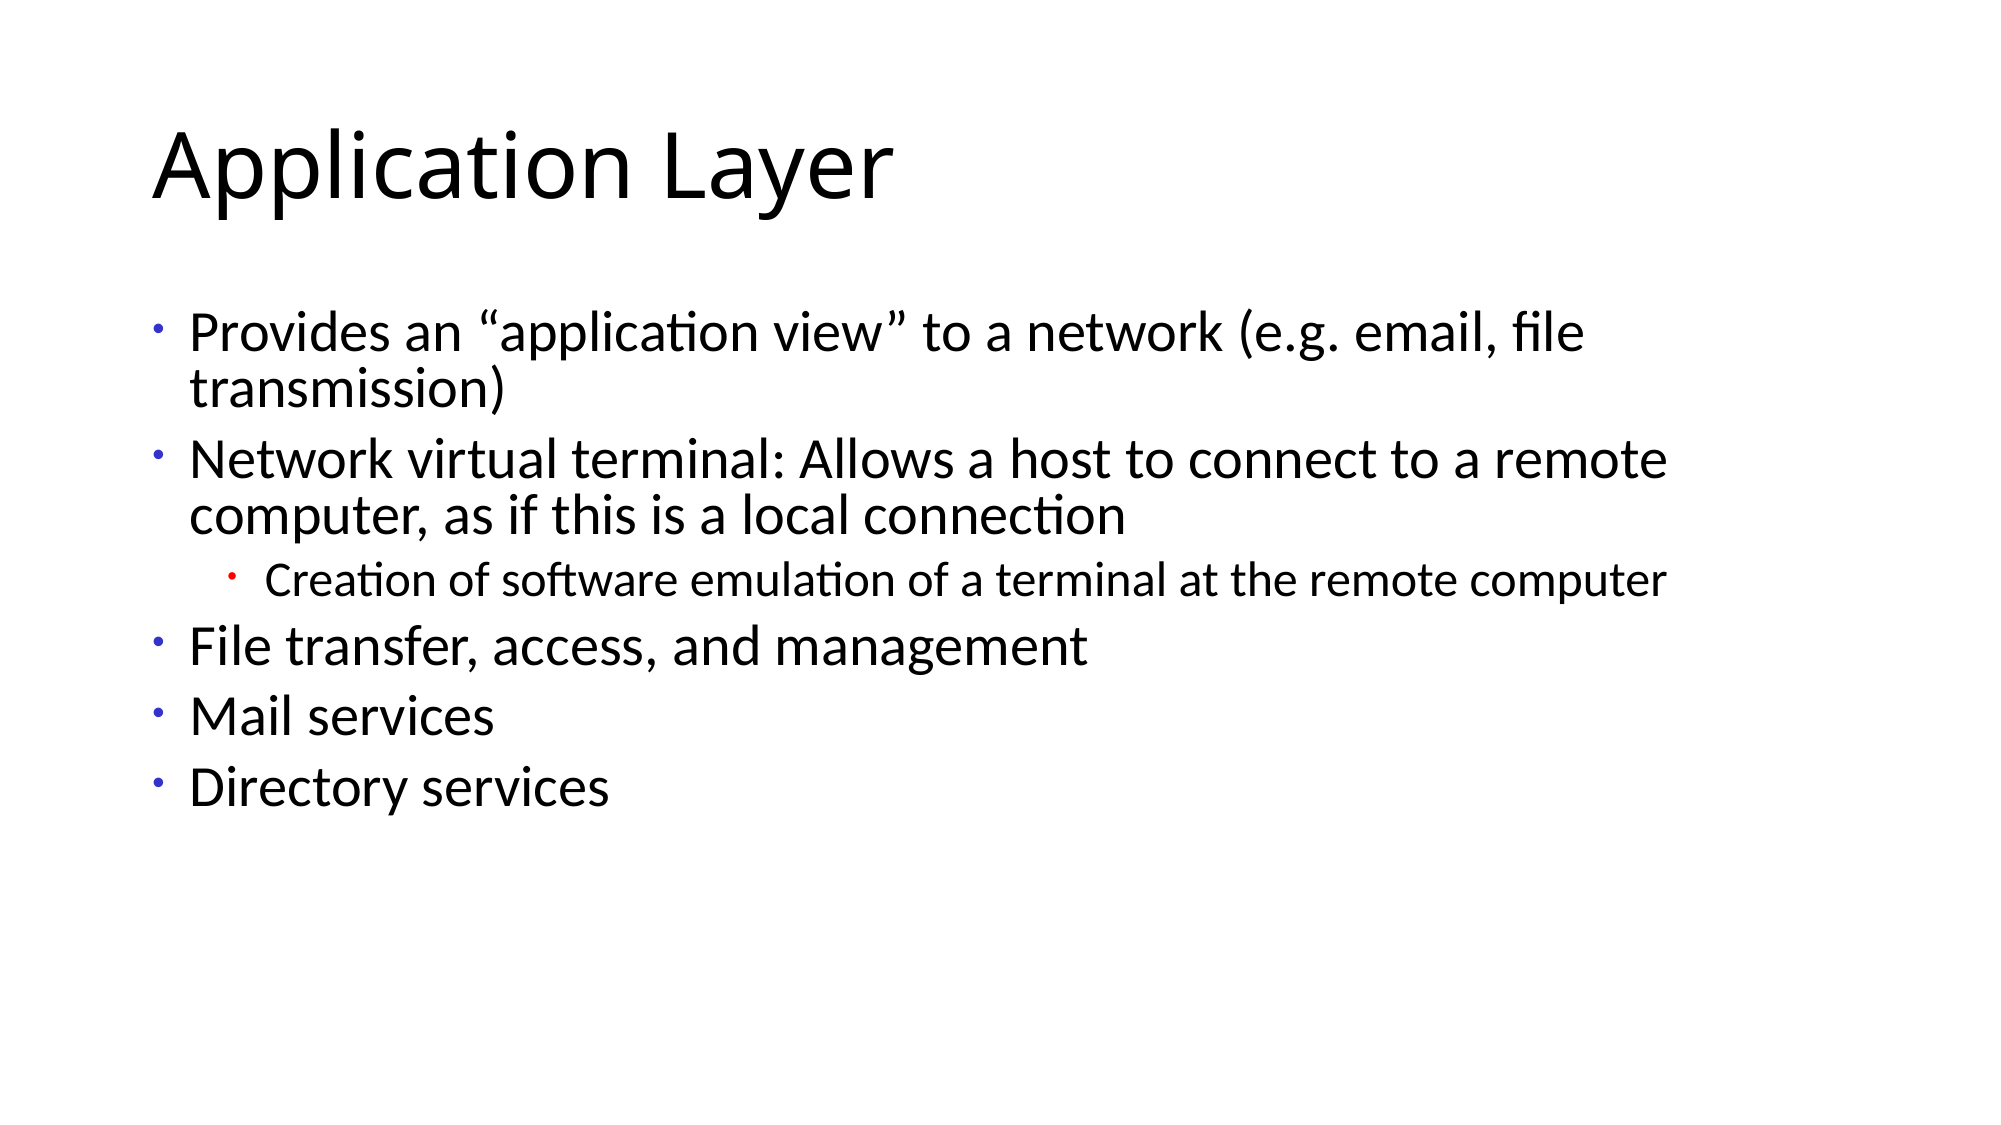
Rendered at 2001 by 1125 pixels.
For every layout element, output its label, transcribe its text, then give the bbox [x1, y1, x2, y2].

title Application Layer [137, 59, 1863, 278]
list Provides an “application view” to a network (e.g. email, file transmission) Network virtual terminal: Allows a host to connect to a remote computer, as if this is a local connection Creation of software emulation of a terminal at the remote computer File transfer, access, and management Mail services Directory services [137, 299, 1863, 1014]
